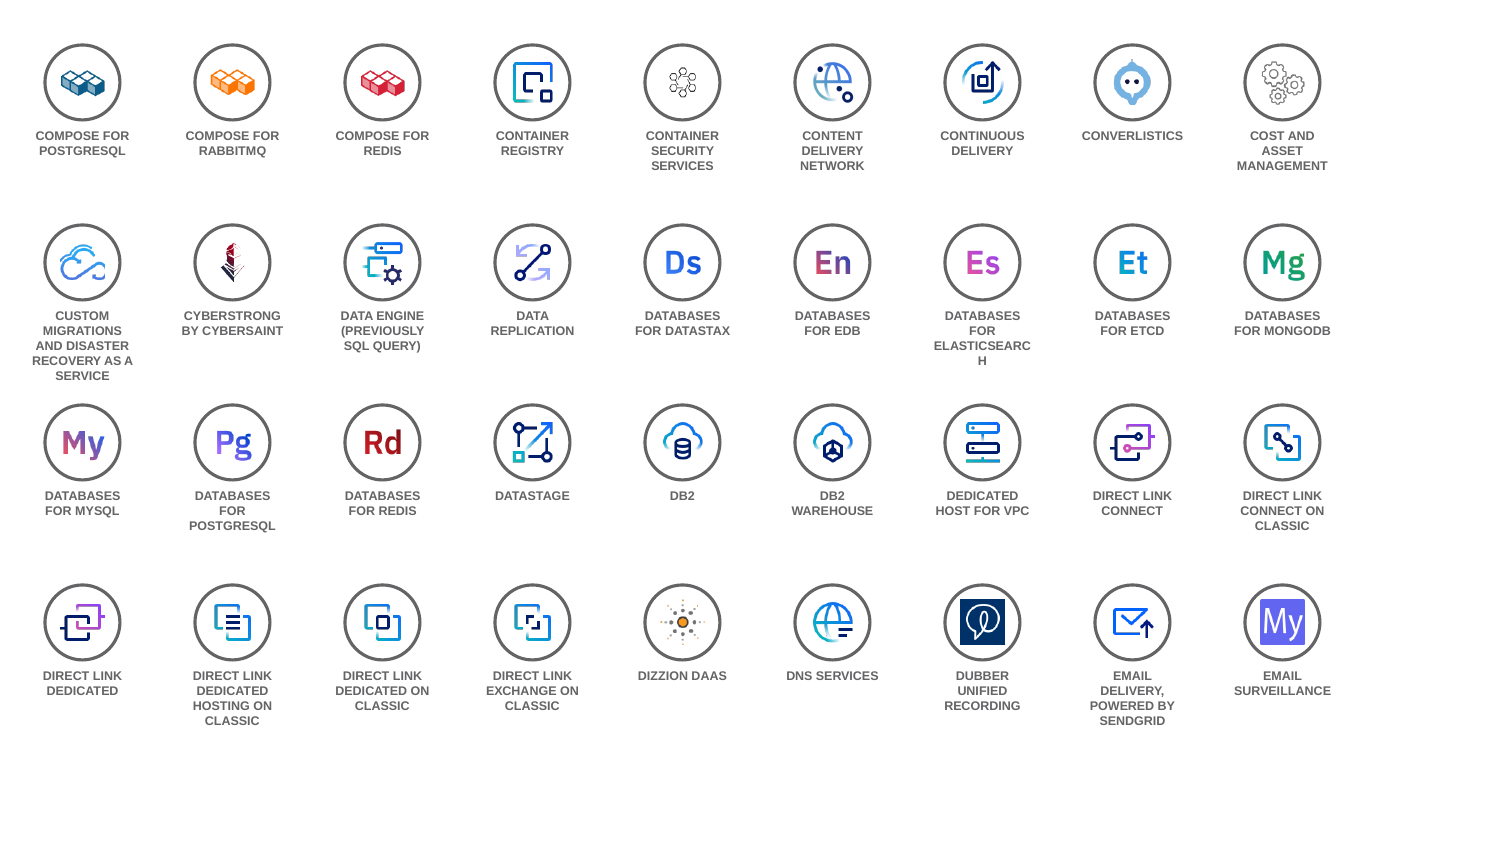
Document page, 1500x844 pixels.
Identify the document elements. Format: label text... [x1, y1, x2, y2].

text_box COMPOSE FOR RABBITMQ [179, 127, 285, 158]
text_box [1094, 44, 1170, 110]
picture [359, 239, 406, 286]
text_box DATASTAGE [479, 487, 585, 503]
text_box DIRECT LINK CONNECT [1079, 487, 1185, 518]
text_box [44, 44, 120, 110]
text_box [194, 44, 270, 110]
text_box [59, 652, 106, 660]
text_box [59, 292, 106, 300]
text_box [644, 584, 720, 650]
text_box COMPOSE FOR POSTGRESQL [29, 127, 135, 158]
text_box [1109, 652, 1156, 660]
text_box [794, 584, 870, 650]
picture [509, 239, 556, 286]
text_box [209, 652, 256, 660]
text_box DATABASES FOR ELASTICSEARCH [929, 307, 1035, 368]
picture [959, 419, 1006, 466]
text_box [509, 112, 556, 120]
text_box [359, 112, 406, 120]
picture [209, 599, 256, 646]
text_box [794, 224, 870, 290]
text_box [794, 404, 870, 480]
picture [59, 59, 106, 106]
text_box [1094, 584, 1170, 650]
text_box [659, 292, 706, 300]
text_box [1259, 112, 1306, 120]
text_box [194, 584, 270, 650]
text_box [44, 404, 120, 480]
text_box [659, 652, 706, 660]
text_box DATABASES FOR MYSQL [29, 487, 135, 518]
text_box [1109, 292, 1156, 300]
text_box [644, 44, 720, 110]
picture [1109, 419, 1156, 466]
text_box DIRECT LINK DEDICATED ON CLASSIC [329, 667, 435, 713]
text_box [944, 404, 1020, 480]
text_box DATA ENGINE (PREVIOUSLY SQL QUERY) [329, 307, 435, 353]
text_box [1244, 224, 1320, 290]
text_box COMPOSE FOR REDIS [329, 127, 435, 158]
picture [659, 239, 706, 286]
text_box COST AND ASSET MANAGEMENT [1229, 127, 1335, 173]
picture [59, 419, 106, 466]
picture [59, 239, 106, 286]
text_box DATABASES FOR DATASTAX [629, 307, 735, 338]
text_box [1259, 652, 1306, 660]
picture [659, 59, 706, 106]
text_box DATA REPLICATION [479, 307, 585, 338]
text_box [944, 584, 1020, 650]
picture [209, 419, 256, 466]
text_box [644, 404, 720, 480]
picture [809, 419, 856, 466]
text_box [1244, 44, 1320, 110]
text_box [494, 584, 570, 650]
text_box [959, 292, 1006, 300]
picture [509, 419, 556, 466]
text_box EMAIL SURVEILLANCE [1229, 667, 1335, 698]
text_box CONVERLISTICS [1079, 127, 1185, 143]
picture [59, 599, 106, 646]
picture [359, 599, 406, 646]
picture [1259, 419, 1306, 466]
text_box [809, 112, 856, 120]
text_box DATABASES FOR POSTGRESQL [179, 487, 285, 533]
picture [809, 239, 856, 286]
text_box [344, 44, 420, 110]
text_box [494, 44, 570, 110]
text_box EMAIL DELIVERY, POWERED BY SENDGRID [1079, 667, 1185, 728]
text_box [1259, 292, 1306, 300]
picture [1259, 599, 1306, 646]
text_box DATABASES FOR MONGODB [1229, 307, 1335, 338]
picture [509, 599, 556, 646]
text_box DATABASES FOR REDIS [329, 487, 435, 518]
text_box [209, 112, 256, 120]
picture [659, 599, 706, 646]
text_box CYBERSTRONG BY CYBERSAINT [179, 307, 285, 338]
picture [1109, 59, 1156, 106]
text_box DEDICATED HOST FOR VPC [929, 487, 1035, 518]
text_box CUSTOM MIGRATIONS AND DISASTER RECOVERY AS A SERVICE [29, 307, 135, 383]
text_box DIRECT LINK EXCHANGE ON CLASSIC [479, 667, 585, 713]
text_box [44, 224, 120, 290]
text_box [194, 224, 270, 290]
text_box [59, 112, 106, 120]
picture [809, 599, 856, 646]
text_box [944, 44, 1020, 110]
picture [1109, 599, 1156, 646]
text_box [509, 292, 556, 300]
text_box DB2 [629, 487, 735, 503]
text_box DUBBER UNIFIED RECORDING [929, 667, 1035, 713]
text_box [344, 404, 420, 480]
text_box [359, 292, 406, 300]
text_box [944, 224, 1020, 290]
text_box CONTINUOUS DELIVERY [929, 127, 1035, 158]
text_box [194, 404, 270, 480]
text_box [344, 584, 420, 650]
text_box [44, 584, 120, 650]
text_box [344, 224, 420, 290]
text_box DIRECT LINK CONNECT ON CLASSIC [1229, 487, 1335, 533]
text_box [494, 404, 570, 480]
text_box CONTAINER SECURITY SERVICES [629, 127, 735, 173]
picture [1259, 59, 1306, 106]
picture [959, 599, 1006, 646]
text_box CONTAINER REGISTRY [479, 127, 585, 158]
picture [509, 59, 556, 106]
text_box [509, 652, 556, 660]
picture [809, 59, 856, 106]
text_box [959, 652, 1006, 660]
text_box [494, 224, 570, 290]
text_box [1109, 112, 1156, 120]
text_box DATABASES FOR ETCD [1079, 307, 1185, 338]
picture [959, 239, 1006, 286]
text_box [809, 292, 856, 300]
picture [1109, 239, 1156, 286]
picture [1259, 239, 1306, 286]
text_box DIZZION DAAS [629, 667, 735, 683]
text_box [659, 112, 706, 120]
picture [209, 239, 256, 286]
text_box [959, 112, 1006, 120]
text_box [359, 652, 406, 660]
text_box [1244, 584, 1320, 650]
text_box DIRECT LINK DEDICATED HOSTING ON CLASSIC [179, 667, 285, 728]
text_box [209, 292, 256, 300]
picture [359, 59, 406, 106]
picture [659, 419, 706, 466]
text_box DATABASES FOR EDB [779, 307, 885, 338]
text_box [644, 224, 720, 290]
text_box DNS SERVICES [779, 667, 885, 683]
text_box DIRECT LINK DEDICATED [29, 667, 135, 698]
text_box [1094, 404, 1170, 480]
picture [959, 59, 1006, 106]
picture [359, 419, 406, 466]
text_box DB2 WAREHOUSE [779, 487, 885, 518]
picture [209, 59, 256, 106]
text_box [809, 652, 856, 660]
text_box [1244, 404, 1320, 480]
text_box CONTENT DELIVERY NETWORK [779, 127, 885, 173]
text_box [794, 44, 870, 110]
text_box [1094, 224, 1170, 290]
